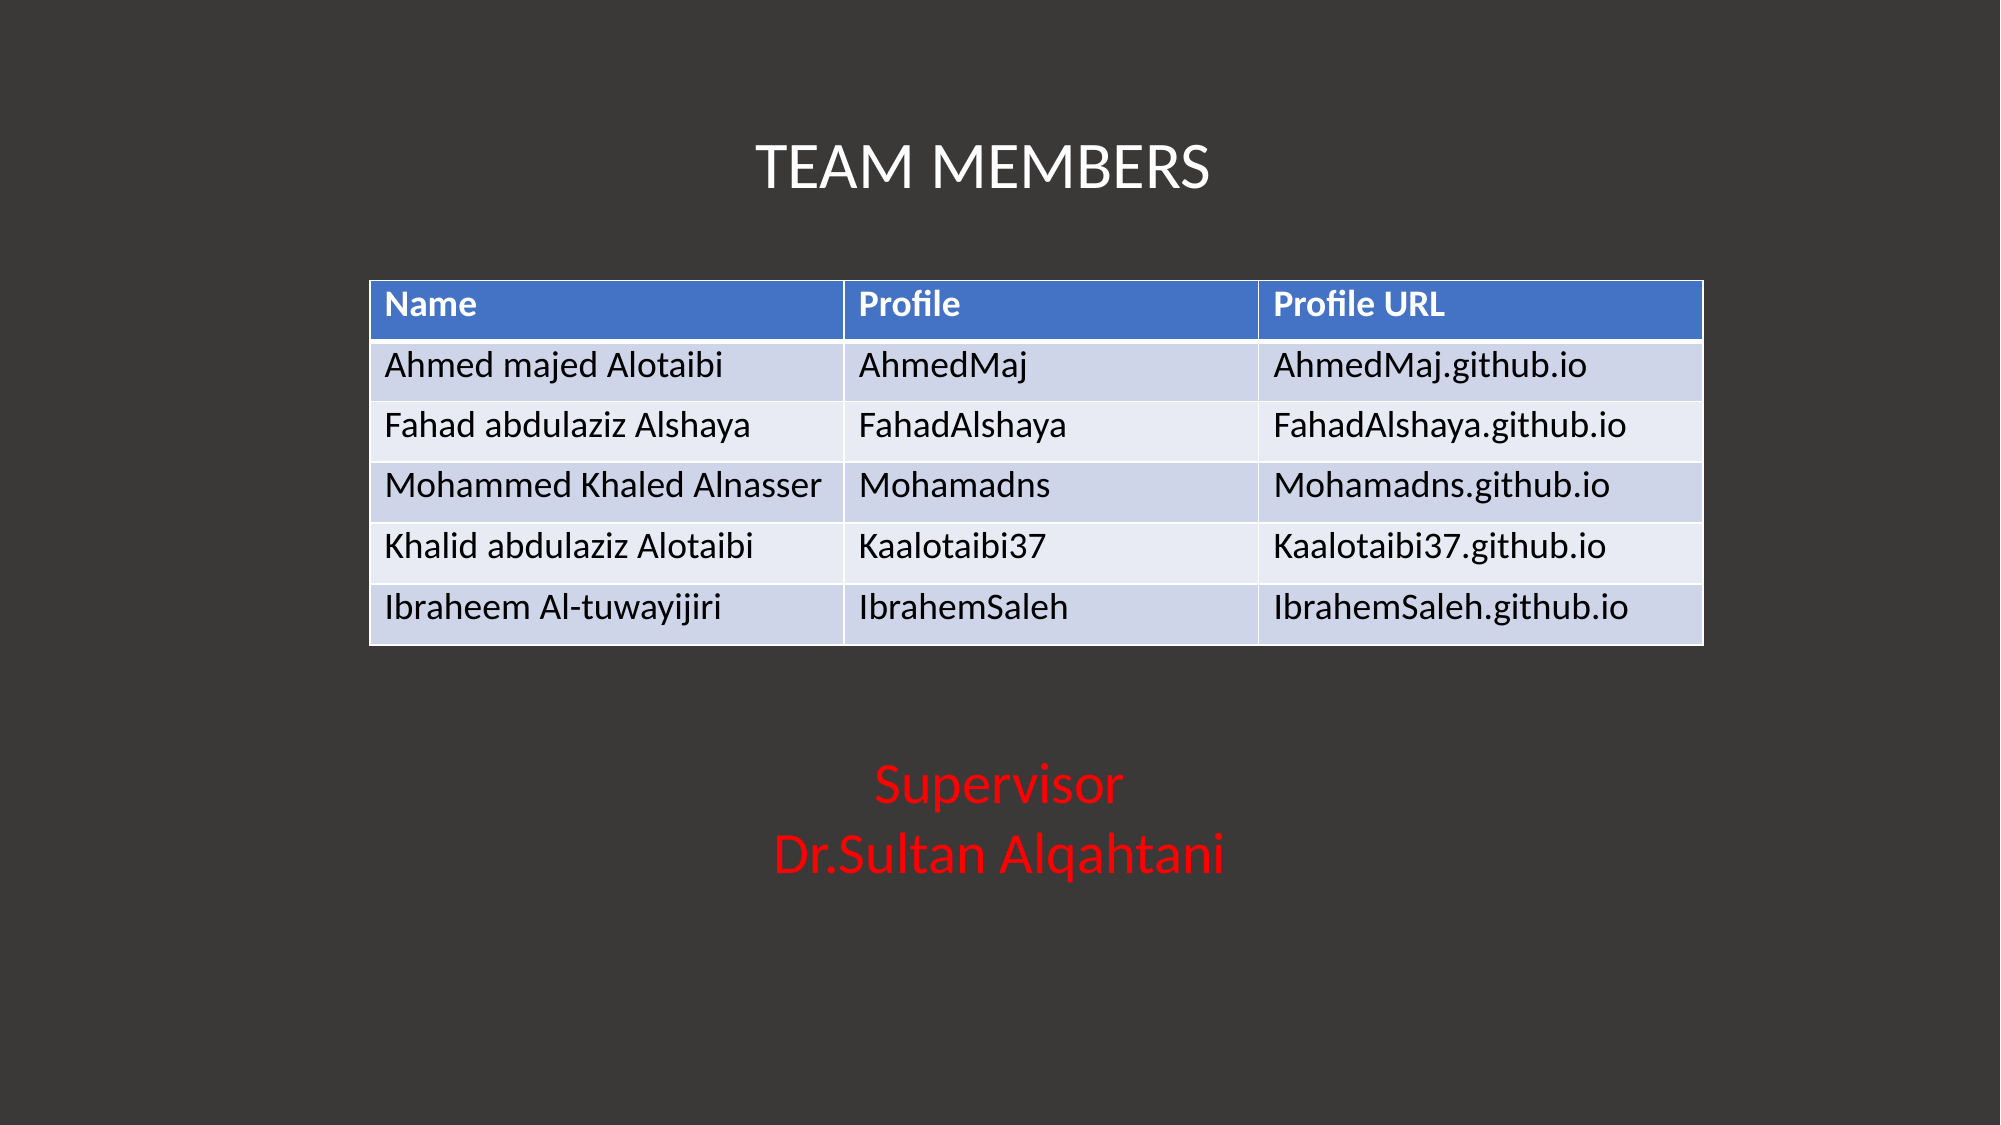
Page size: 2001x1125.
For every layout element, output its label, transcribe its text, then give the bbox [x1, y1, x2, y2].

table_cell AhmedMaj [845, 344, 1258, 401]
table_cell Fahad abdulaziz Alshaya [371, 402, 843, 461]
table_cell AhmedMaj.github.io [1259, 344, 1702, 401]
table_cell Mohammed Khaled Alnasser [371, 463, 843, 522]
table_cell IbrahemSaleh.github.io [1259, 585, 1702, 644]
table_cell IbrahemSaleh [845, 585, 1258, 644]
table_cell Kaalotaibi37.github.io [1259, 524, 1702, 583]
text_box Supervisor Dr.Sultan Alqahtani [629, 737, 1371, 893]
table_cell Mohamadns.github.io [1259, 463, 1702, 522]
table_cell Khalid abdulaziz Alotaibi [371, 524, 843, 583]
table_cell FahadAlshaya.github.io [1259, 402, 1702, 461]
table_header Profile URL [1259, 281, 1702, 339]
table_cell Ibraheem Al-tuwayijiri [371, 585, 843, 644]
table_cell Ahmed majed Alotaibi [371, 344, 843, 401]
table_cell Kaalotaibi37 [845, 524, 1258, 583]
table_cell FahadAlshaya [845, 402, 1258, 461]
table_cell Mohamadns [845, 463, 1258, 522]
text_box TEAM MEMBERS [740, 114, 1260, 209]
table_header Profile [845, 281, 1258, 339]
table_header Name [371, 281, 843, 339]
